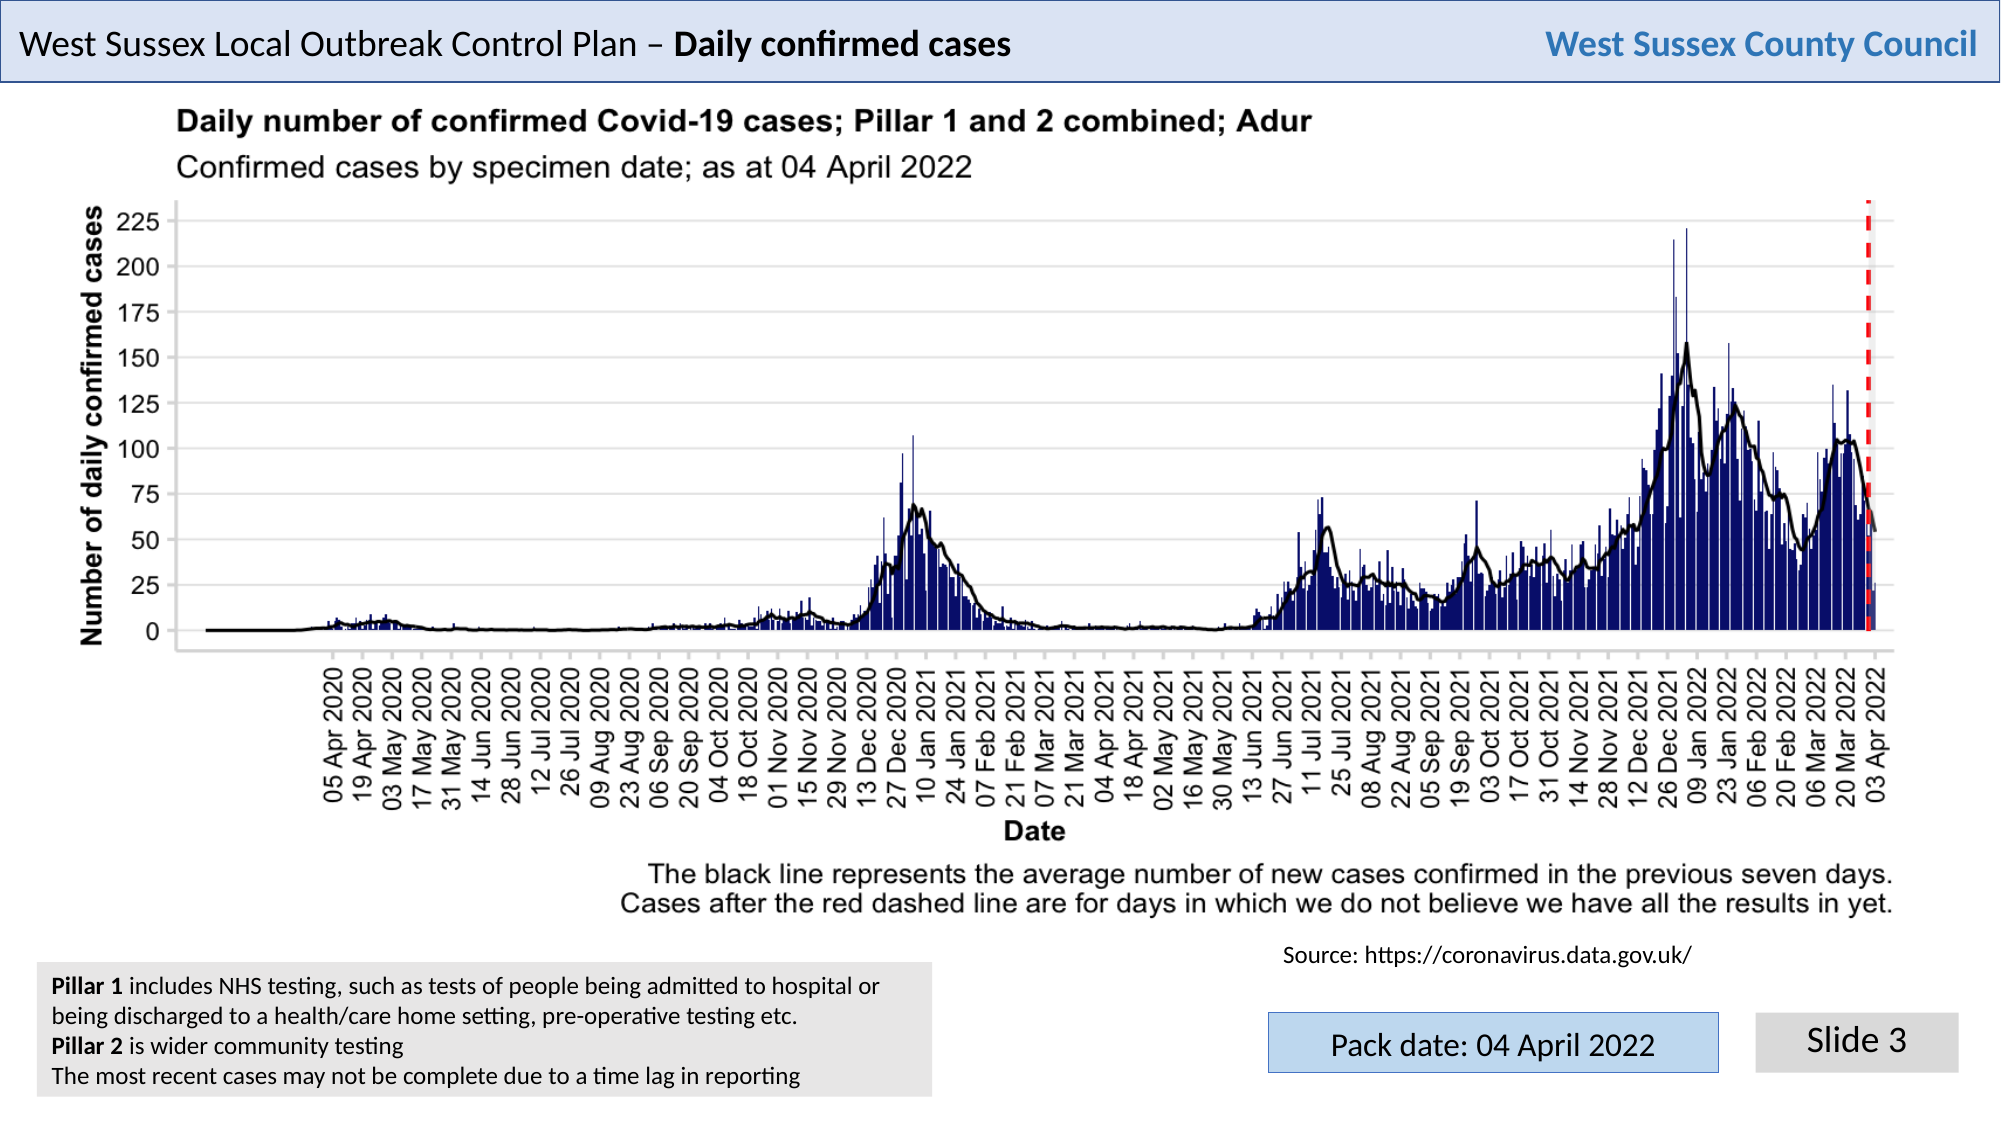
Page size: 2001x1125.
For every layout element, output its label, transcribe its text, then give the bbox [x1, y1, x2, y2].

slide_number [1268, 1012, 1719, 1073]
picture [63, 91, 1912, 935]
list Source: https://coronavirus.data.gov.uk/ [1268, 935, 1912, 995]
list Slide 3 [1755, 1012, 1959, 1073]
